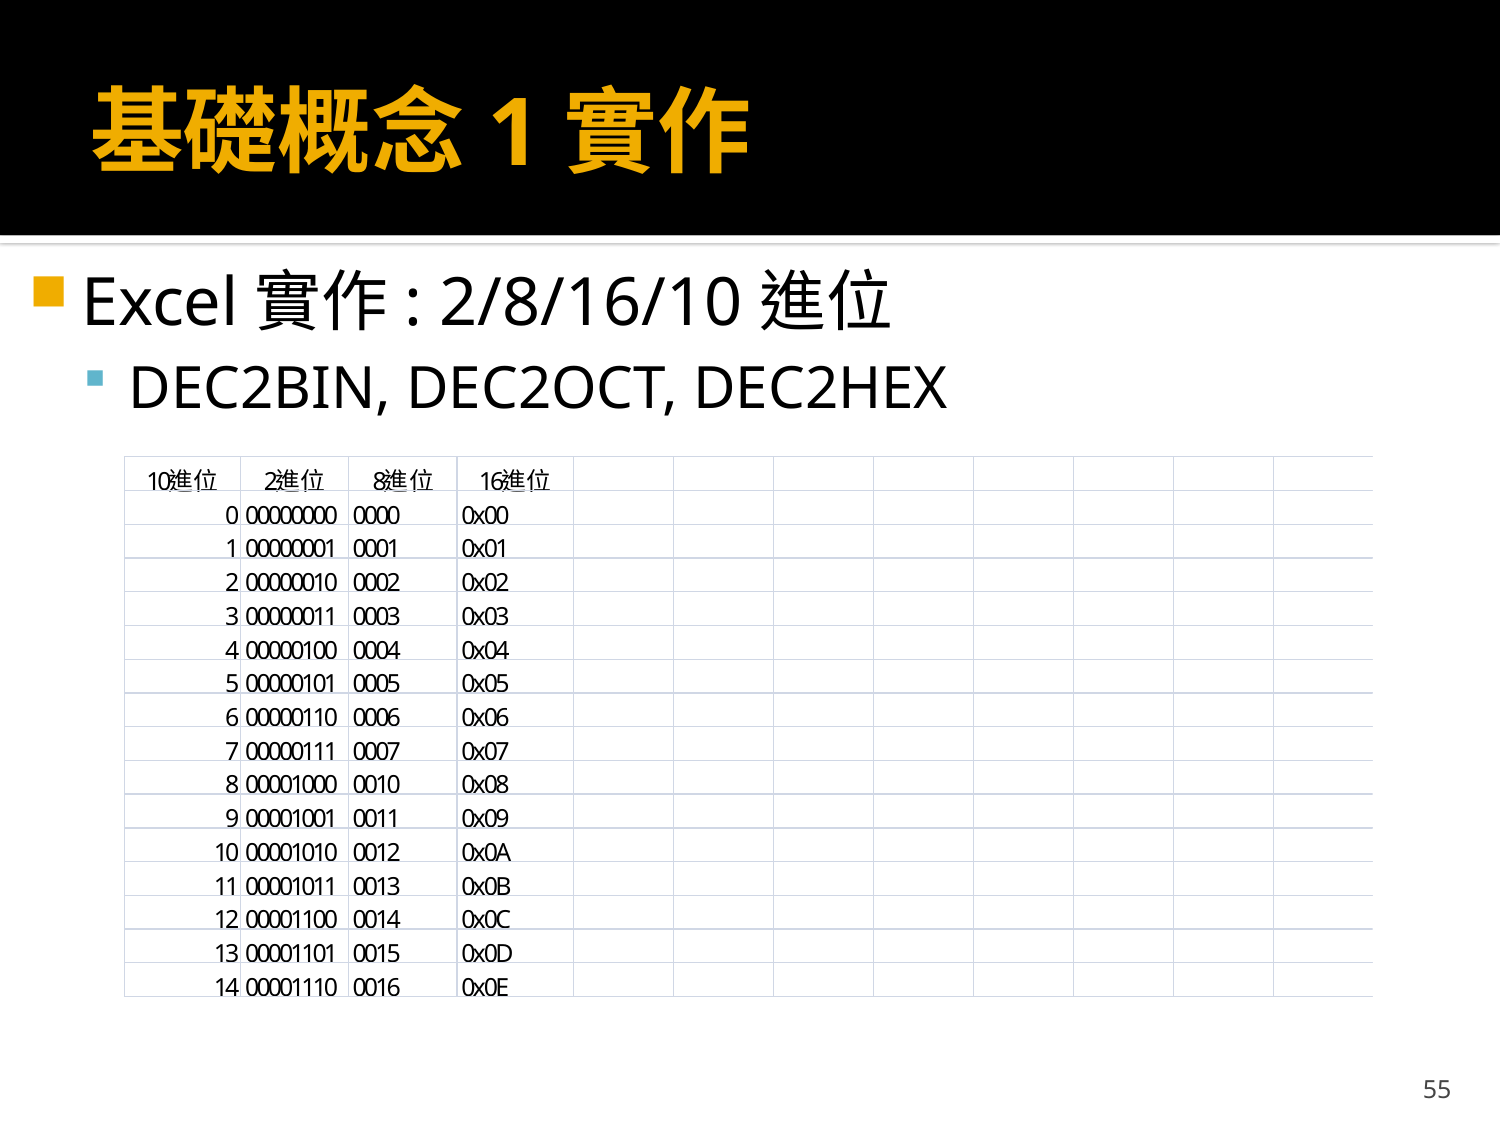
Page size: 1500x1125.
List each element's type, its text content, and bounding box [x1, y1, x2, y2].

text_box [123, 456, 1374, 998]
slide_number 55 [1345, 1062, 1467, 1108]
list Excel實作: 2/8/16/10進位 DEC2BIN, DEC2OCT, DEC2HEX [0, 243, 1350, 1003]
title 基礎概念1實作 [75, 25, 1425, 231]
